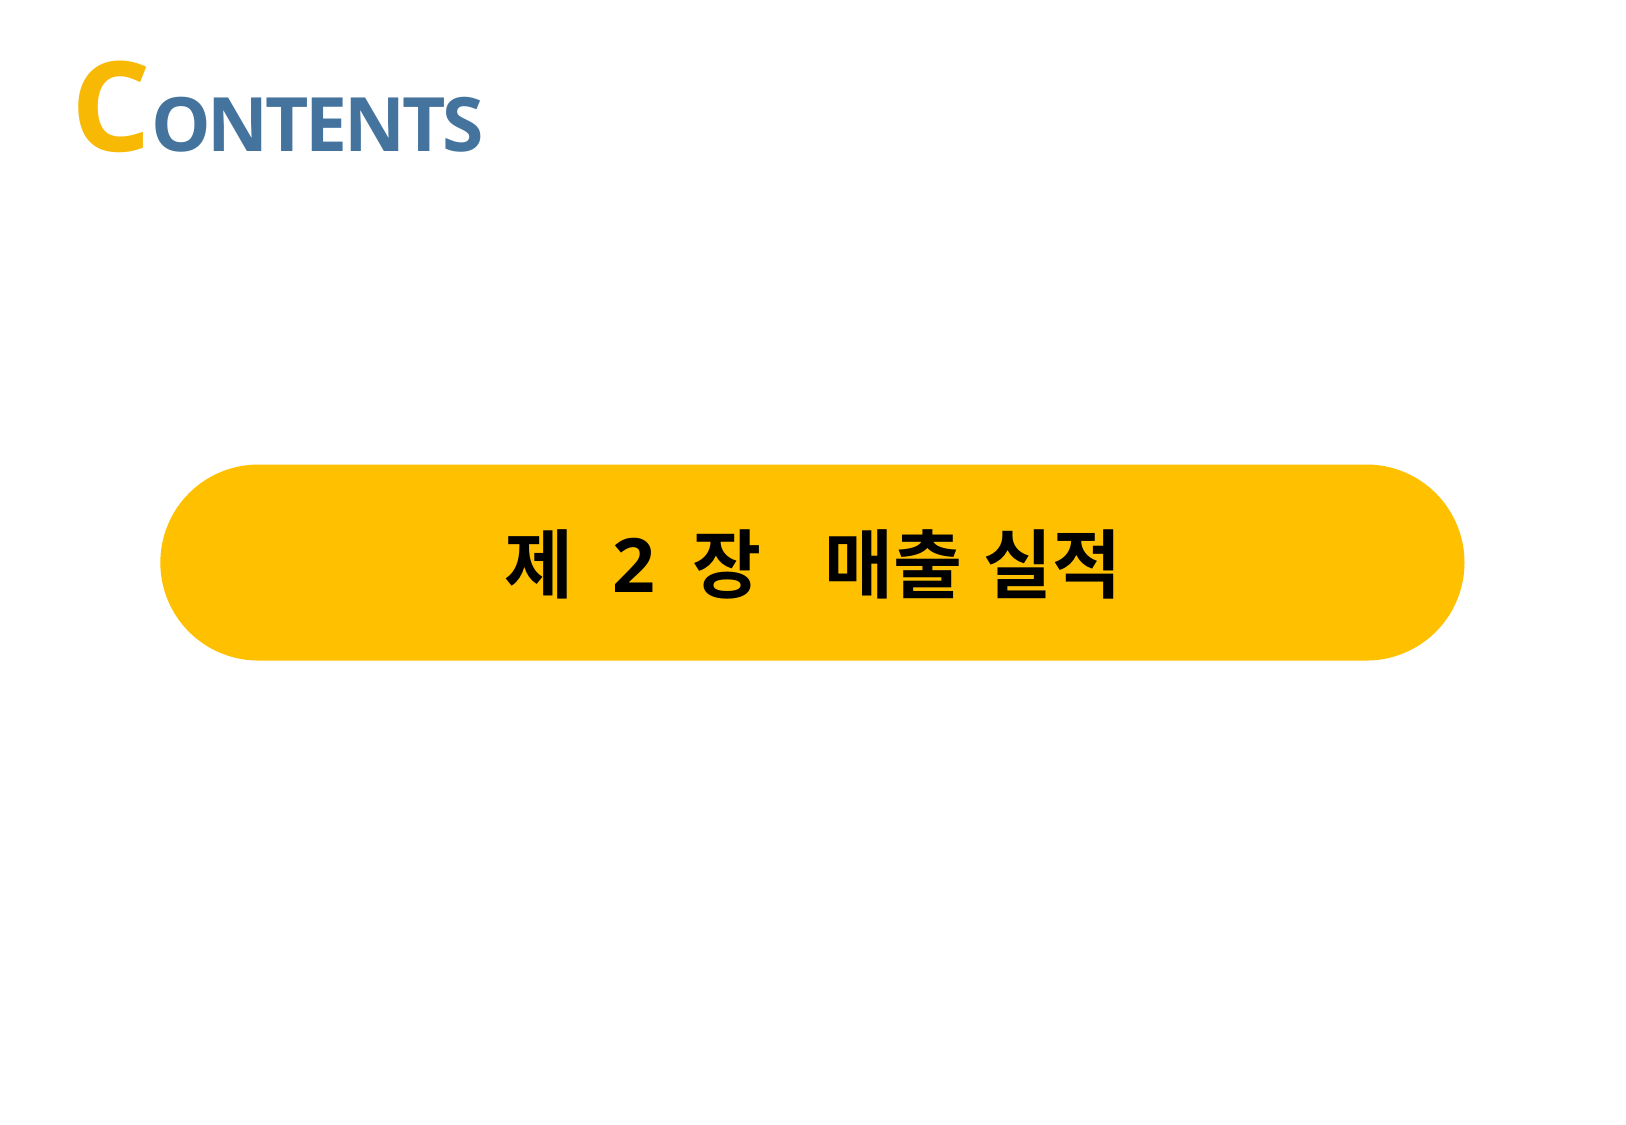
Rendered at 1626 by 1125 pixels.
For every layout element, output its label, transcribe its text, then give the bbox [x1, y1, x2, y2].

text_box CONTENTS [56, 19, 1178, 184]
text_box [160, 464, 1465, 661]
